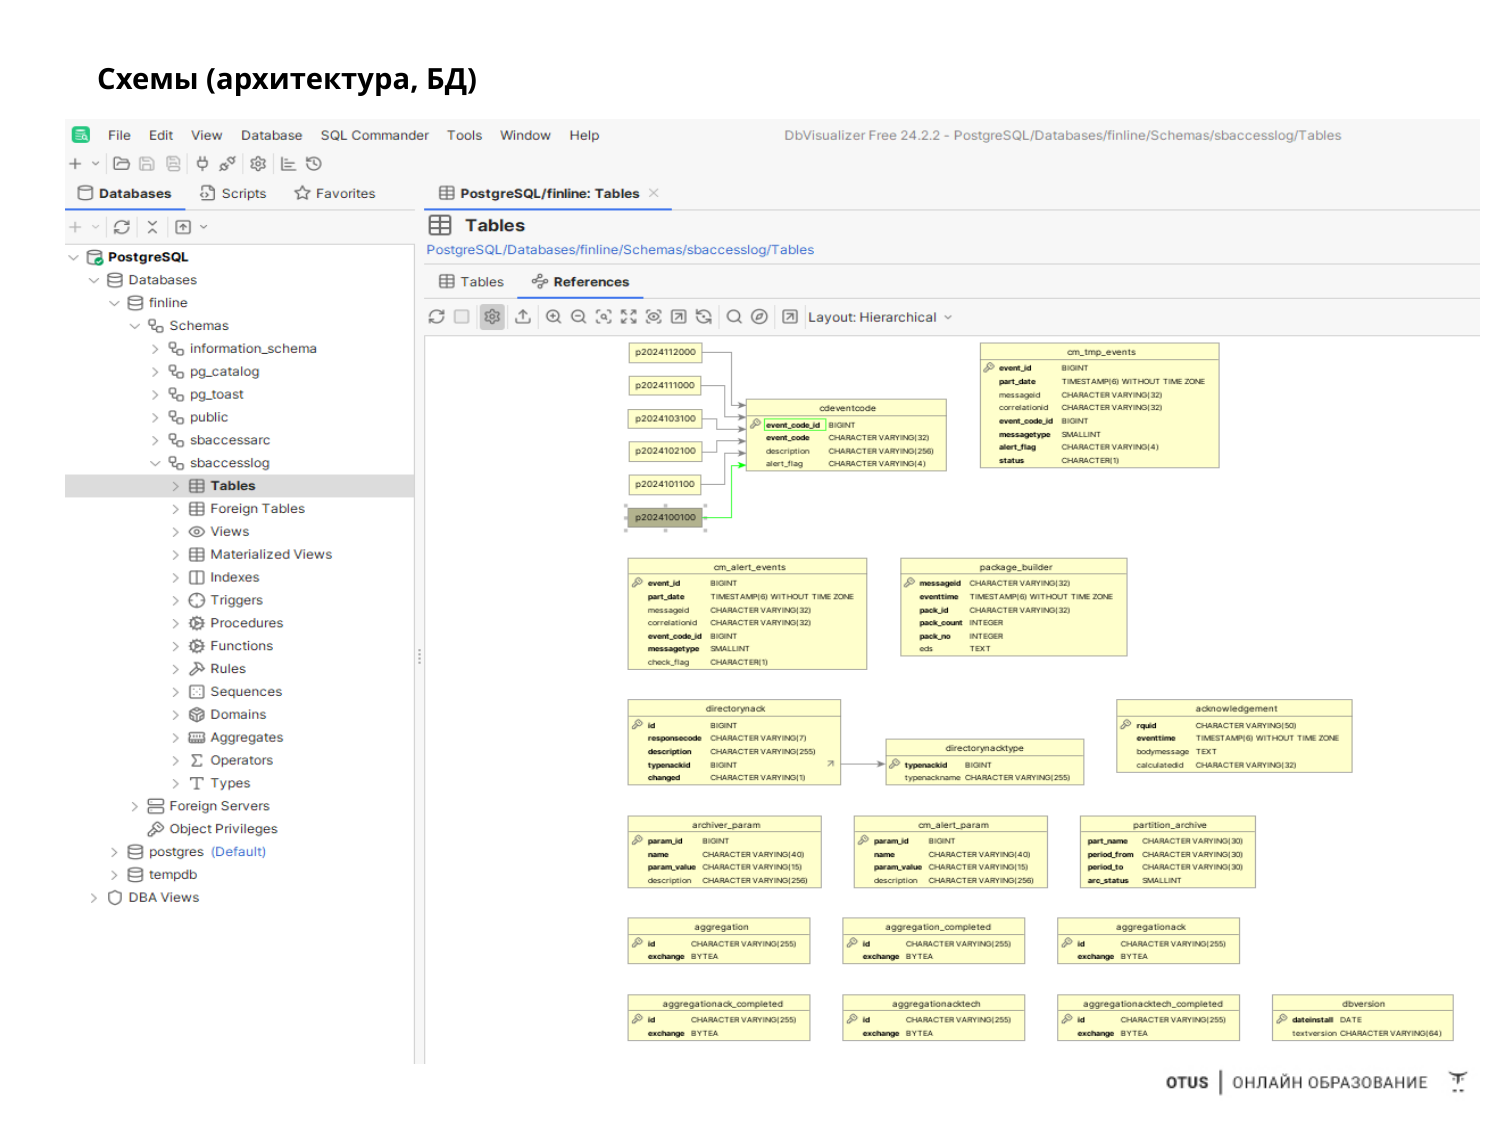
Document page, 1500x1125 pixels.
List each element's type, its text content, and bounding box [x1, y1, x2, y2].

picture [0, 0, 1500, 1125]
title Схемы (архитектура, БД) [82, 45, 1483, 105]
